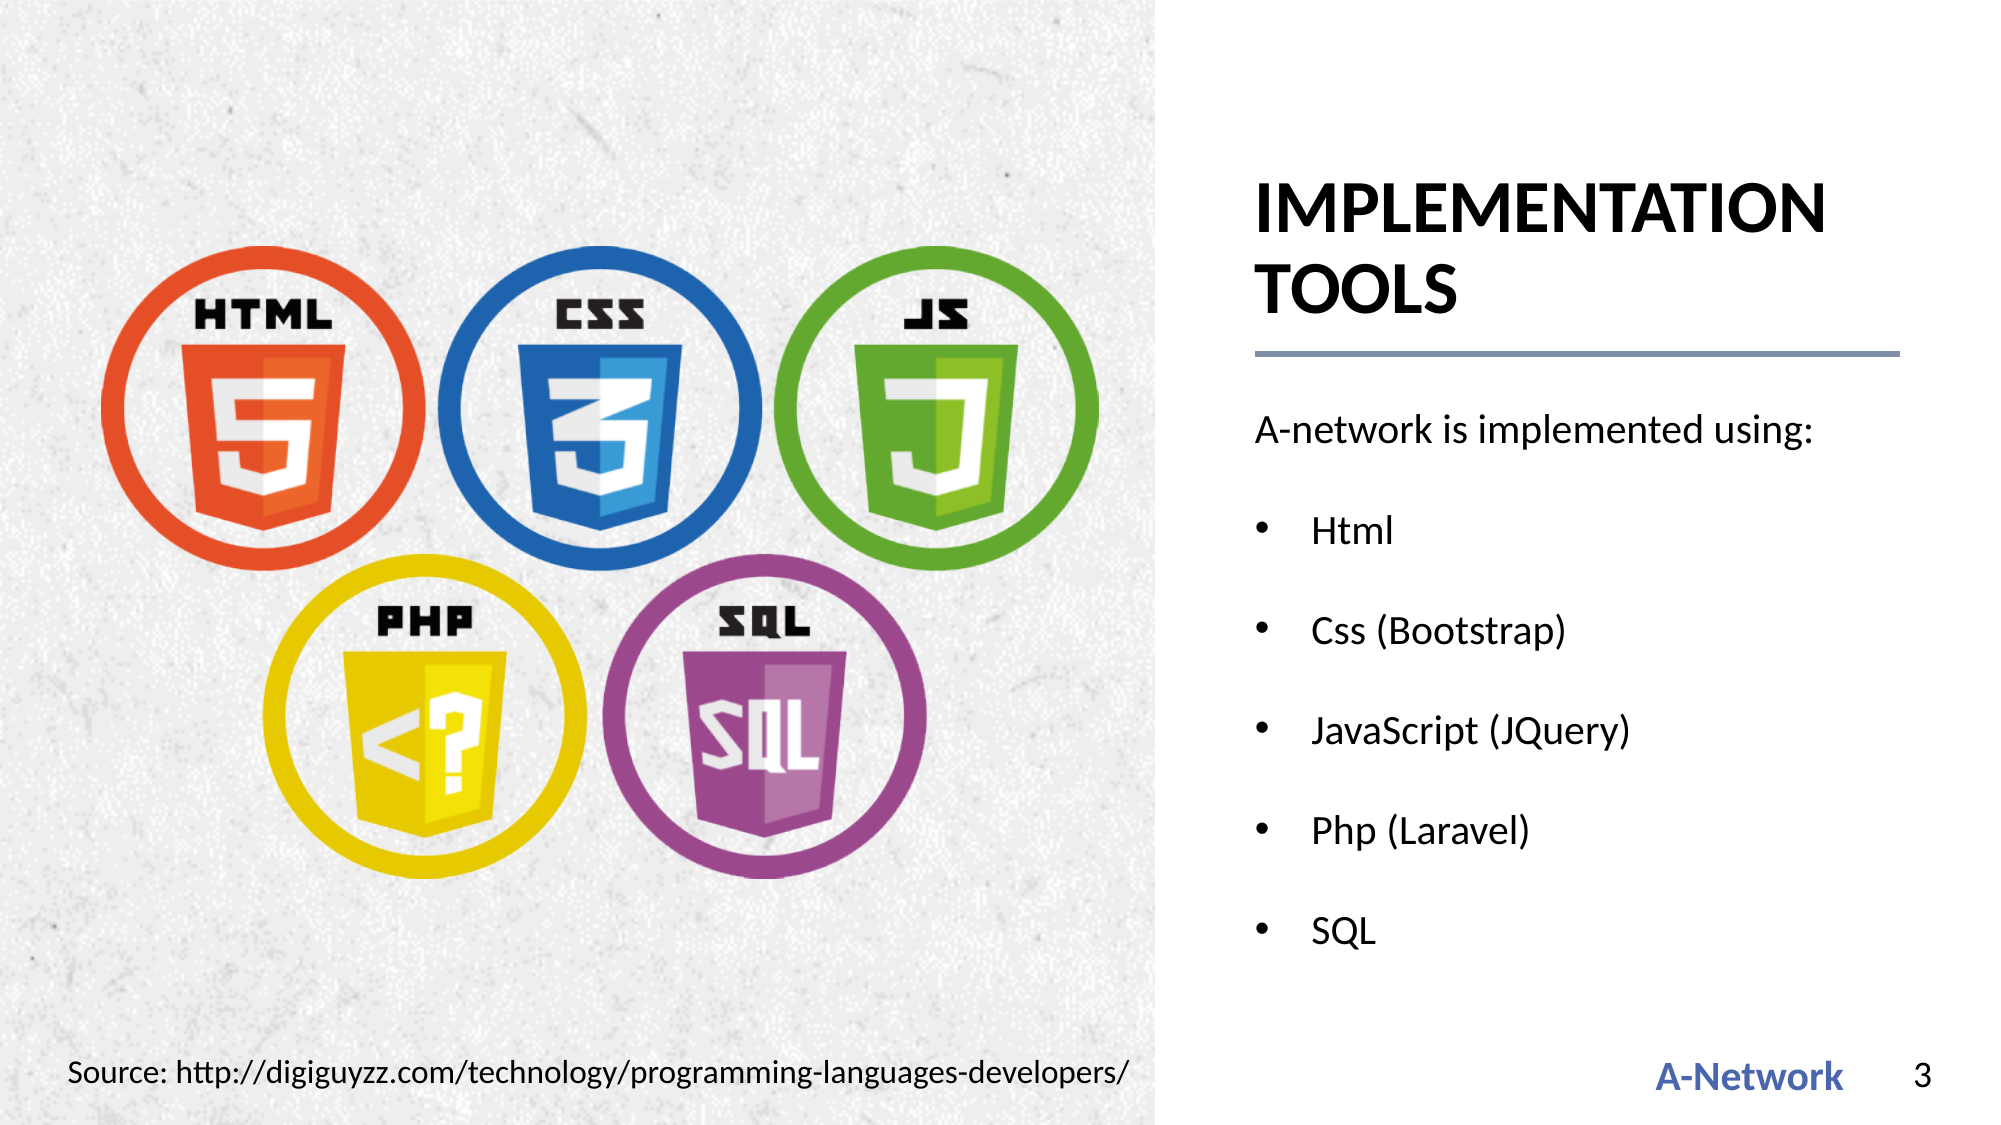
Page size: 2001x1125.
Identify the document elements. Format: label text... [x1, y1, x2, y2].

picture [0, 0, 1155, 1125]
slide_number 3 [1496, 1042, 1947, 1103]
list A-network is implemented using: Html Css (Bootstrap) JavaScript (JQuery) Php (Laravel) SQL [1255, 394, 1901, 996]
text_box Source: http://digiguyzz.com/technology/programming-languages-developers/ [53, 1042, 1267, 1098]
title Implementation Tools [1255, 75, 1901, 338]
